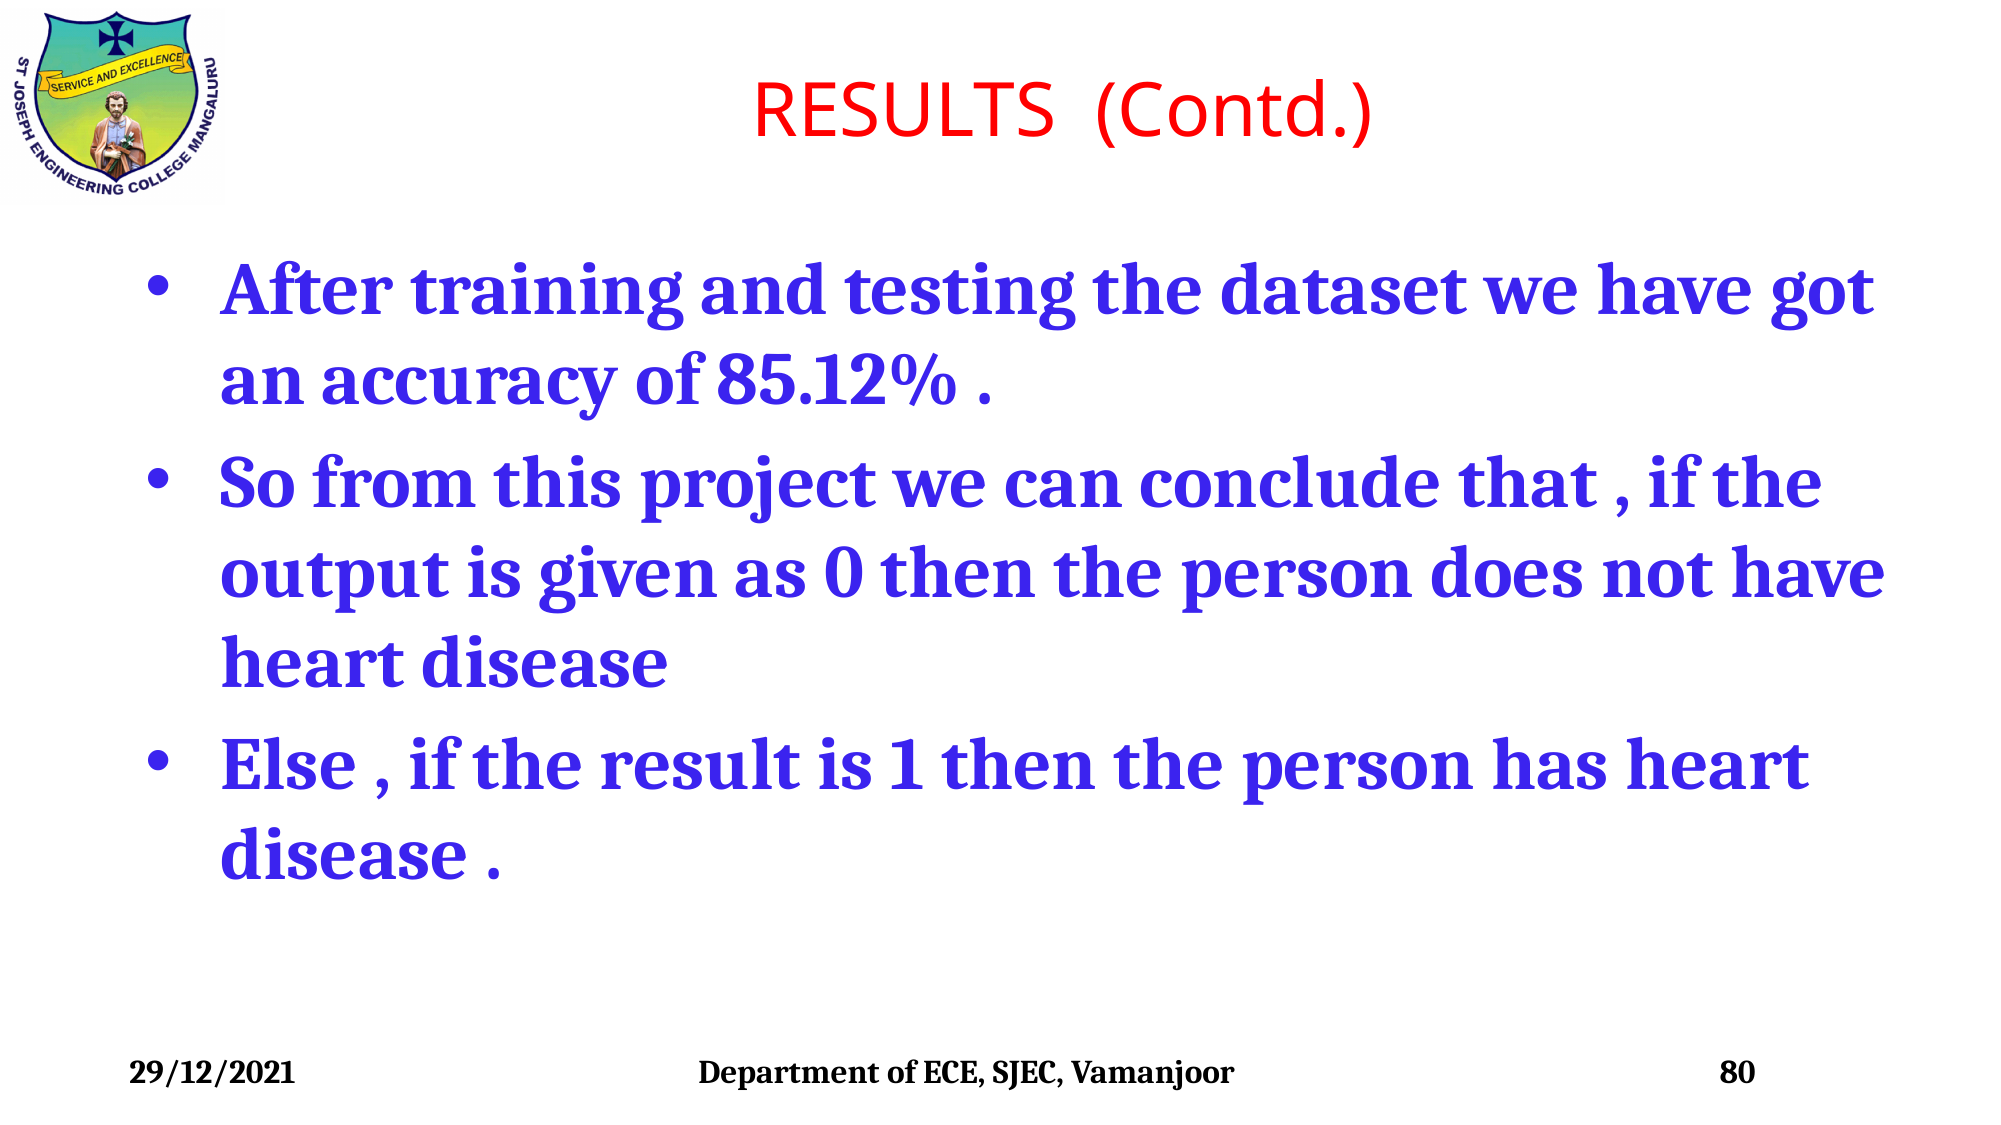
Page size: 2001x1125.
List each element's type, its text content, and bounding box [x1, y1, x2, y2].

text_box Department of ECE, SJEC, Vamanjoor [683, 1042, 1317, 1103]
picture [0, 8, 225, 205]
list After training and testing the dataset we have got an accuracy of 85.12% . So from this project we can conclude that , if the output is given as 0 then the person does not have heart disease Else , if the result is 1 then the person has heart disease . [130, 231, 1931, 1021]
text_box 80 [1704, 1042, 1900, 1103]
text_box RESULTS (Contd.) [449, 24, 1675, 188]
text_box 29/12/2021 [99, 1042, 567, 1103]
